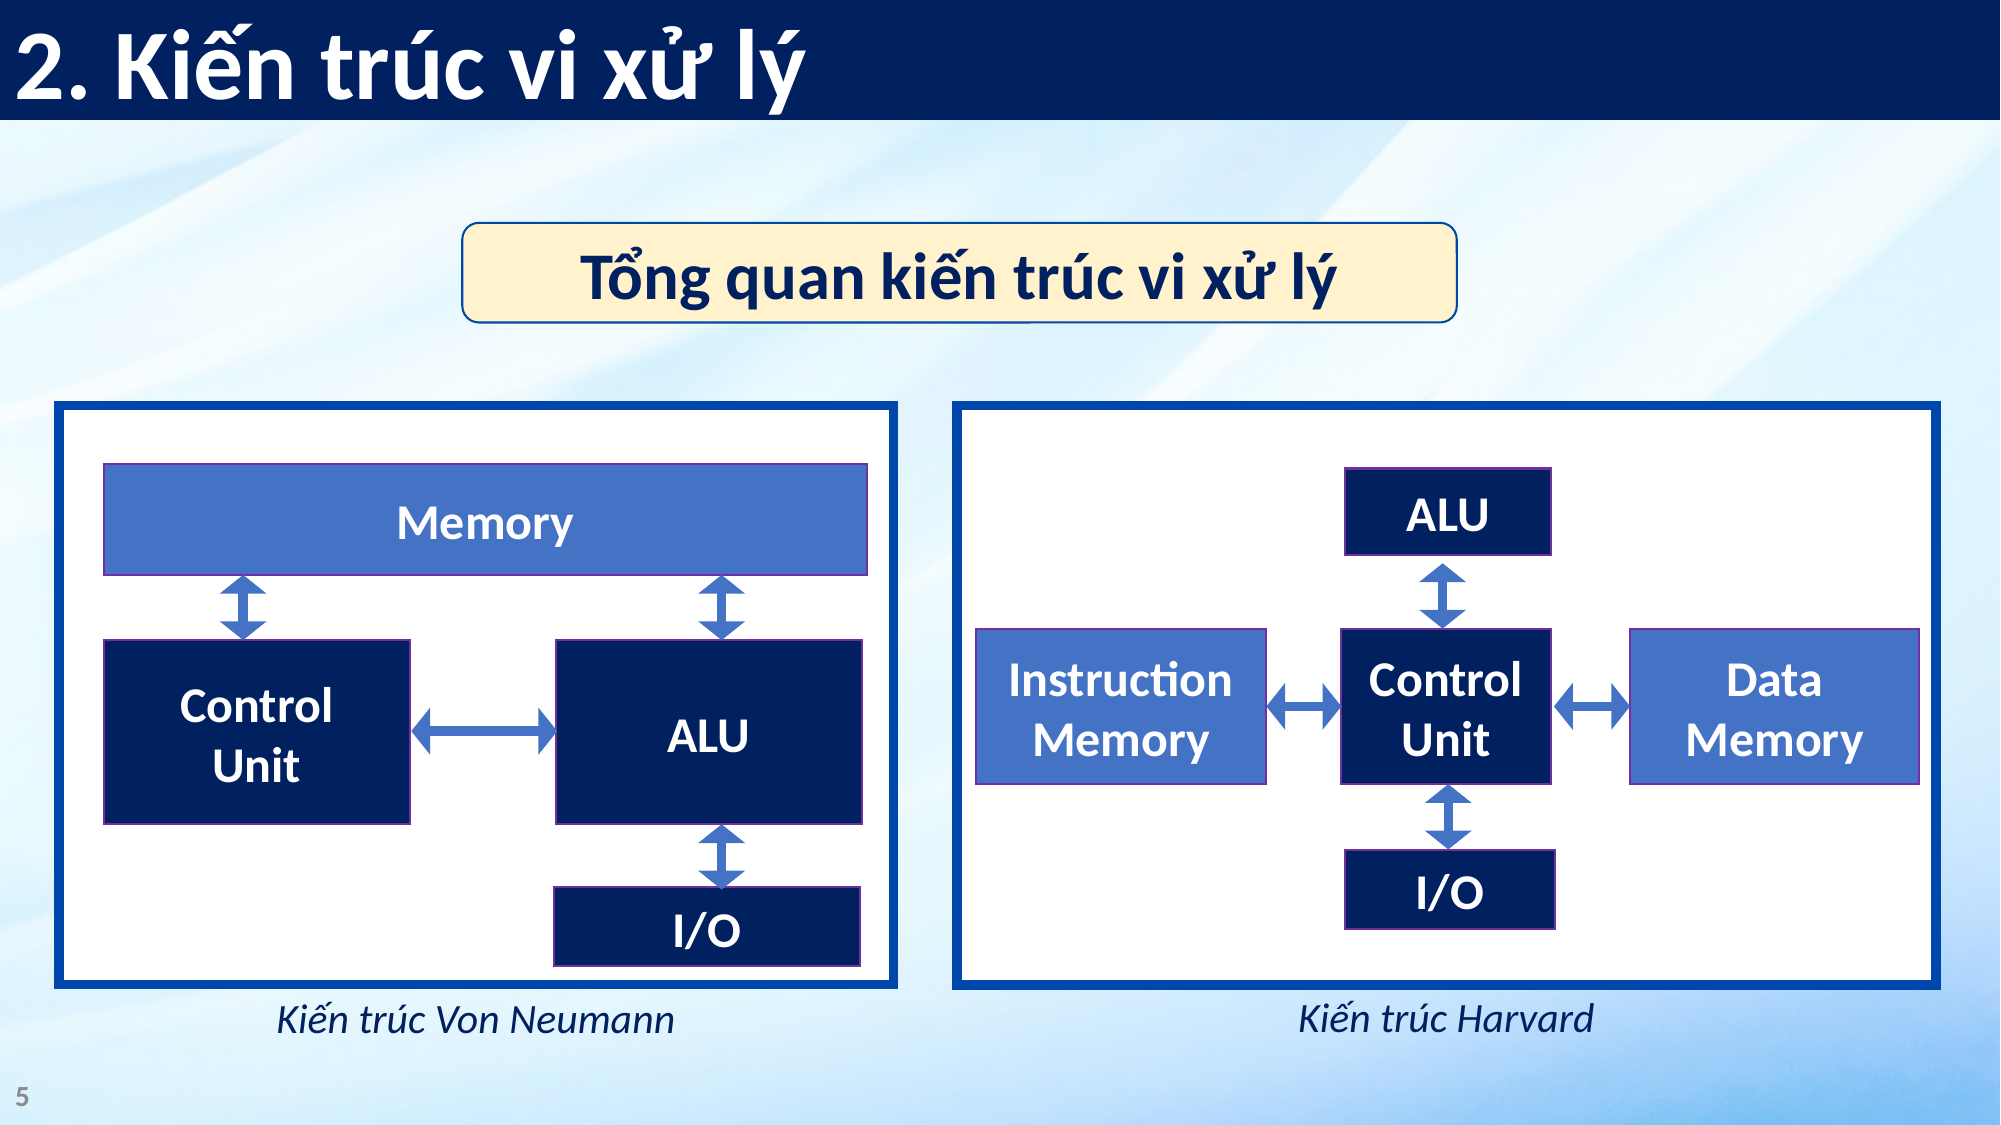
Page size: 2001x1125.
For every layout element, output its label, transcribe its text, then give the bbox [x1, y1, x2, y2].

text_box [58, 405, 894, 1051]
text_box Tổng quan kiến trúc vi xử lý [461, 221, 1458, 324]
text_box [956, 405, 1937, 1049]
slide_number 5 [0, 1065, 450, 1125]
text_box 2. Kiến trúc vi xử lý [0, 0, 2000, 121]
